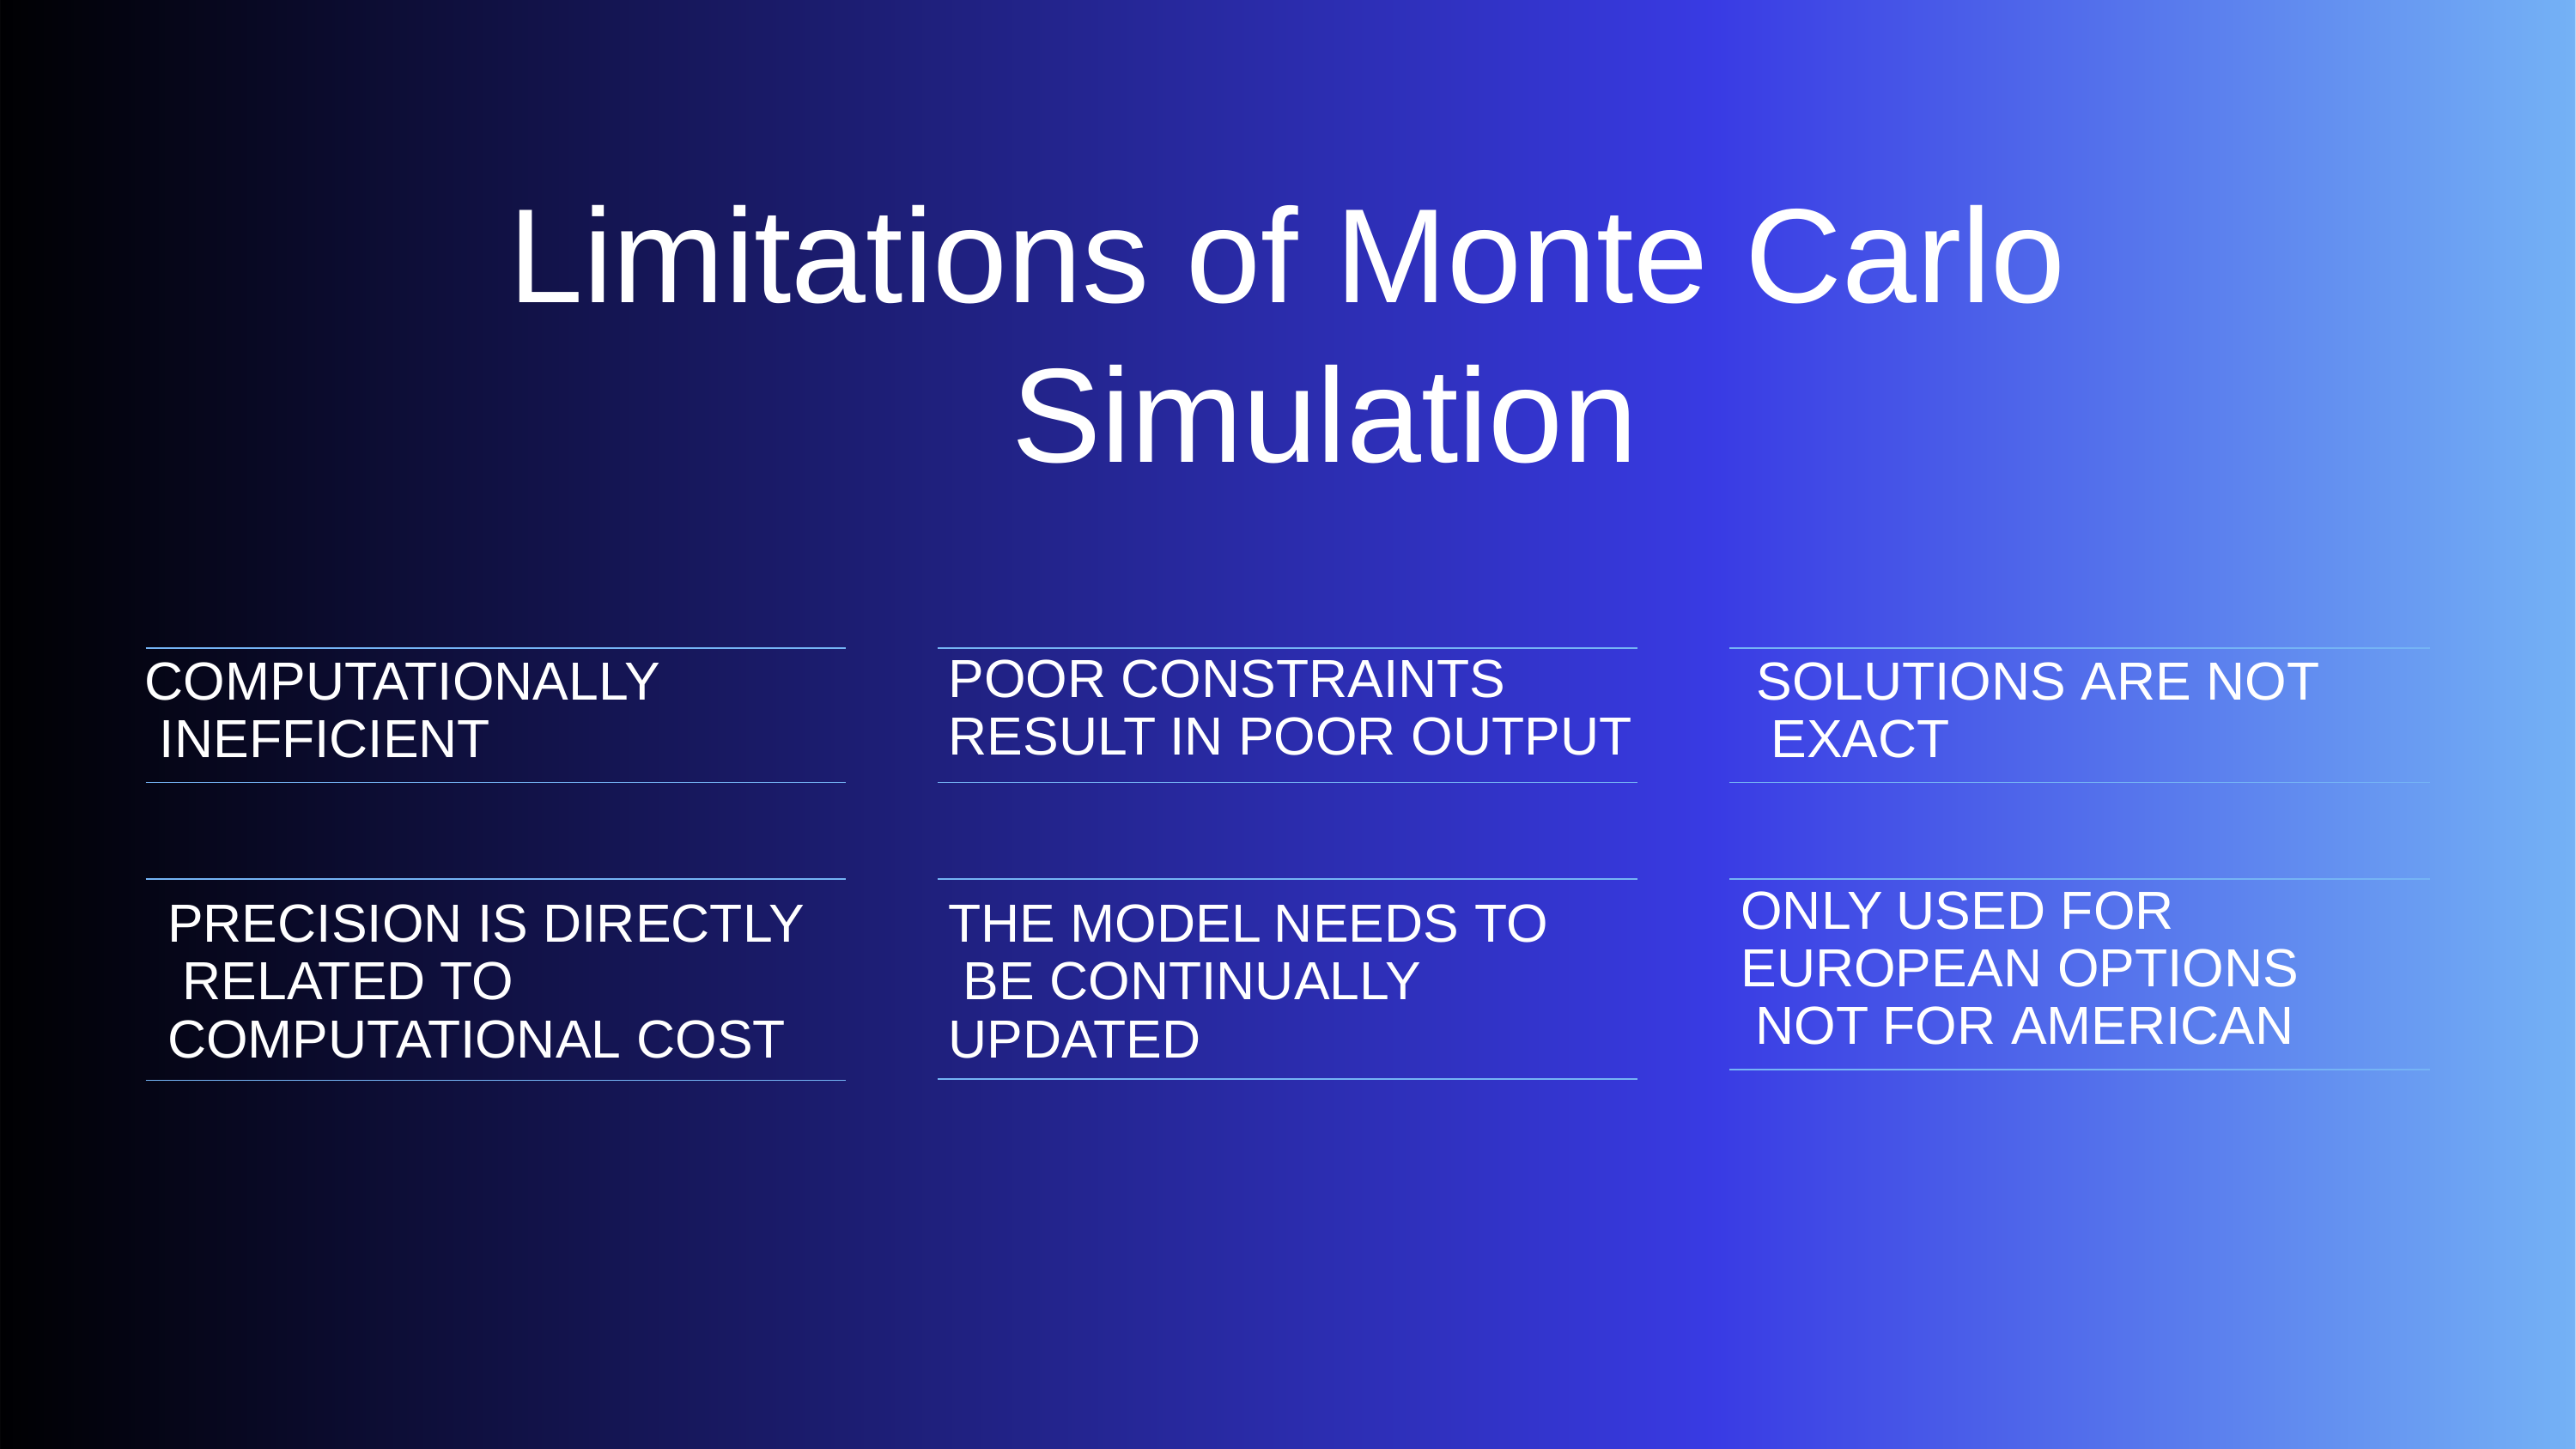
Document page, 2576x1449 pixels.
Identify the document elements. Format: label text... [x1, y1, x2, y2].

text_box POOR CONSTRAINTS RESULT IN POOR OUTPUT [946, 641, 1639, 767]
text_box THE MODEL NEEDS TO BE CONTINUALLY UPDATED [946, 886, 1553, 1069]
text_box ONLY USED FOR EUROPEAN OPTIONS NOT FOR AMERICAN [1739, 872, 2301, 1056]
text_box [0, 0, 2576, 1449]
text_box SOLUTIONS ARE NOT EXACT [1754, 643, 2322, 768]
text_box COMPUTATIONALLY INEFFICIENT [143, 643, 675, 768]
text_box PRECISION IS DIRECTLY RELATED TO COMPUTATIONAL COST [166, 886, 811, 1069]
title Limitations of Monte Carlo Simulation [507, 161, 2069, 489]
